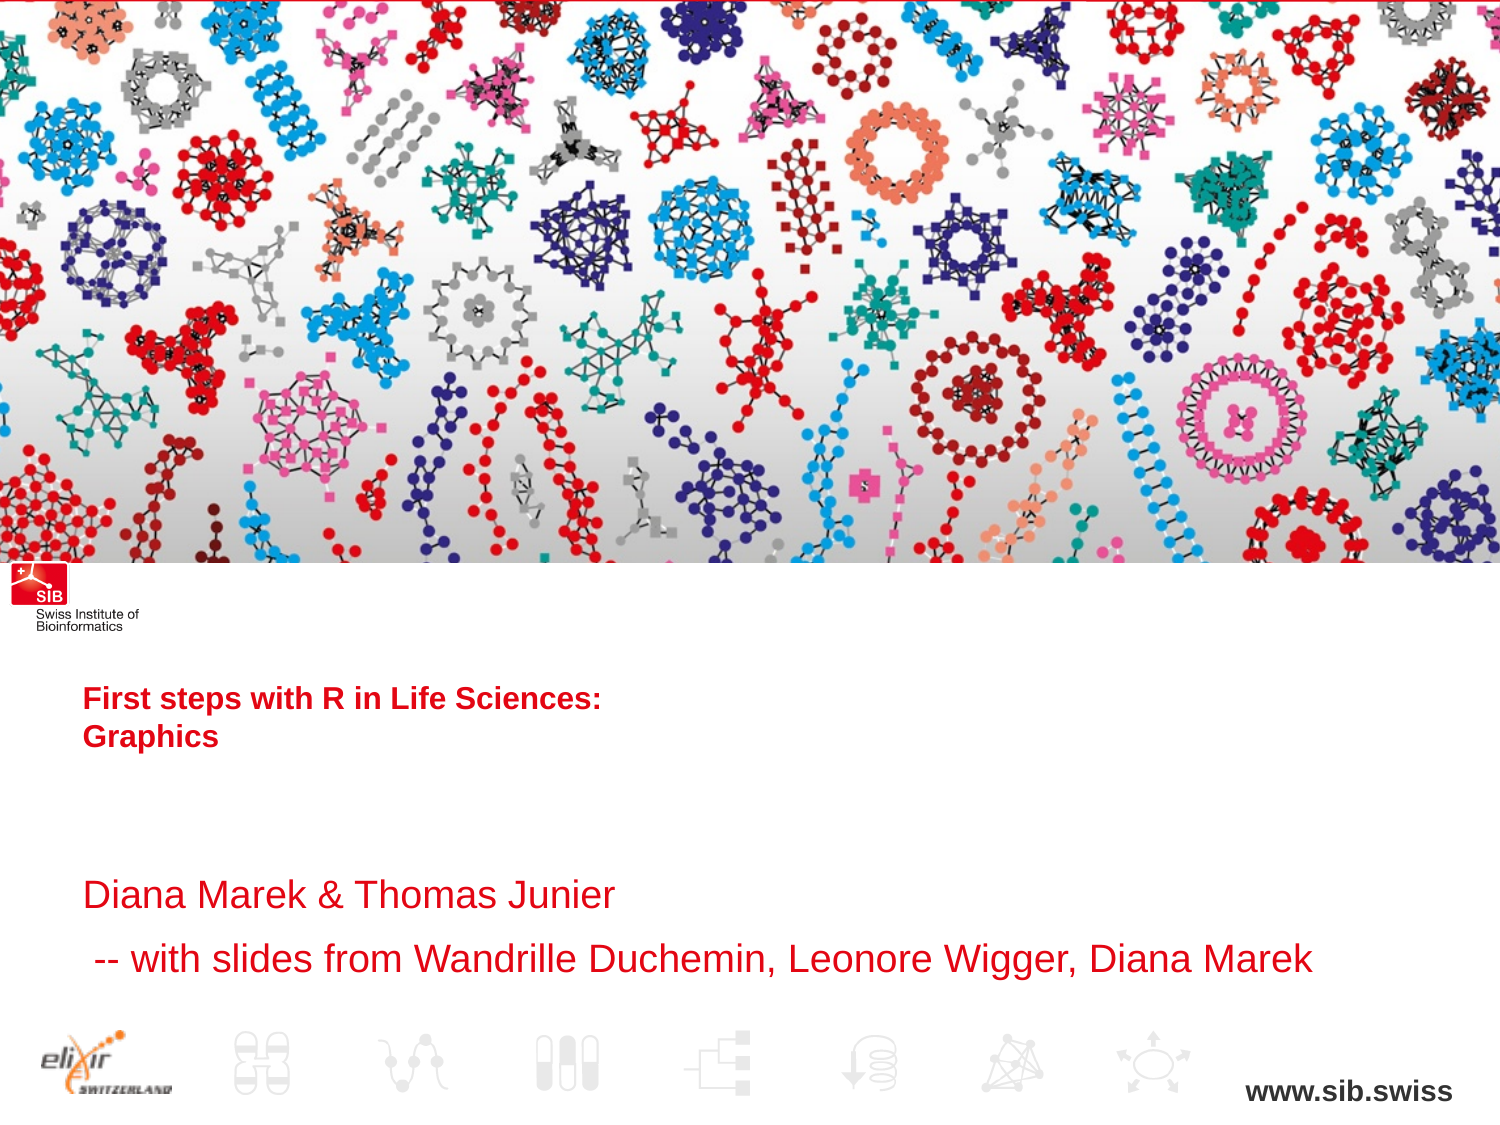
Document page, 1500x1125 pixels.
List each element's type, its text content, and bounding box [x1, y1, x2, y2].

picture [252, 10, 257, 19]
picture [41, 1030, 172, 1094]
picture [260, 1, 269, 8]
text_box Diana Marek & Thomas Junier -- with slides from Wandrille Duchemin, Leonore Wigger, Diana Marek [82, 868, 1412, 1011]
picture [234, 9, 244, 13]
picture [0, 1, 1500, 632]
title First steps with R in Life Sciences: Graphics [82, 677, 1412, 755]
picture [1486, 347, 1495, 355]
picture [233, 34, 246, 40]
picture [241, 20, 248, 27]
picture [252, 27, 259, 35]
